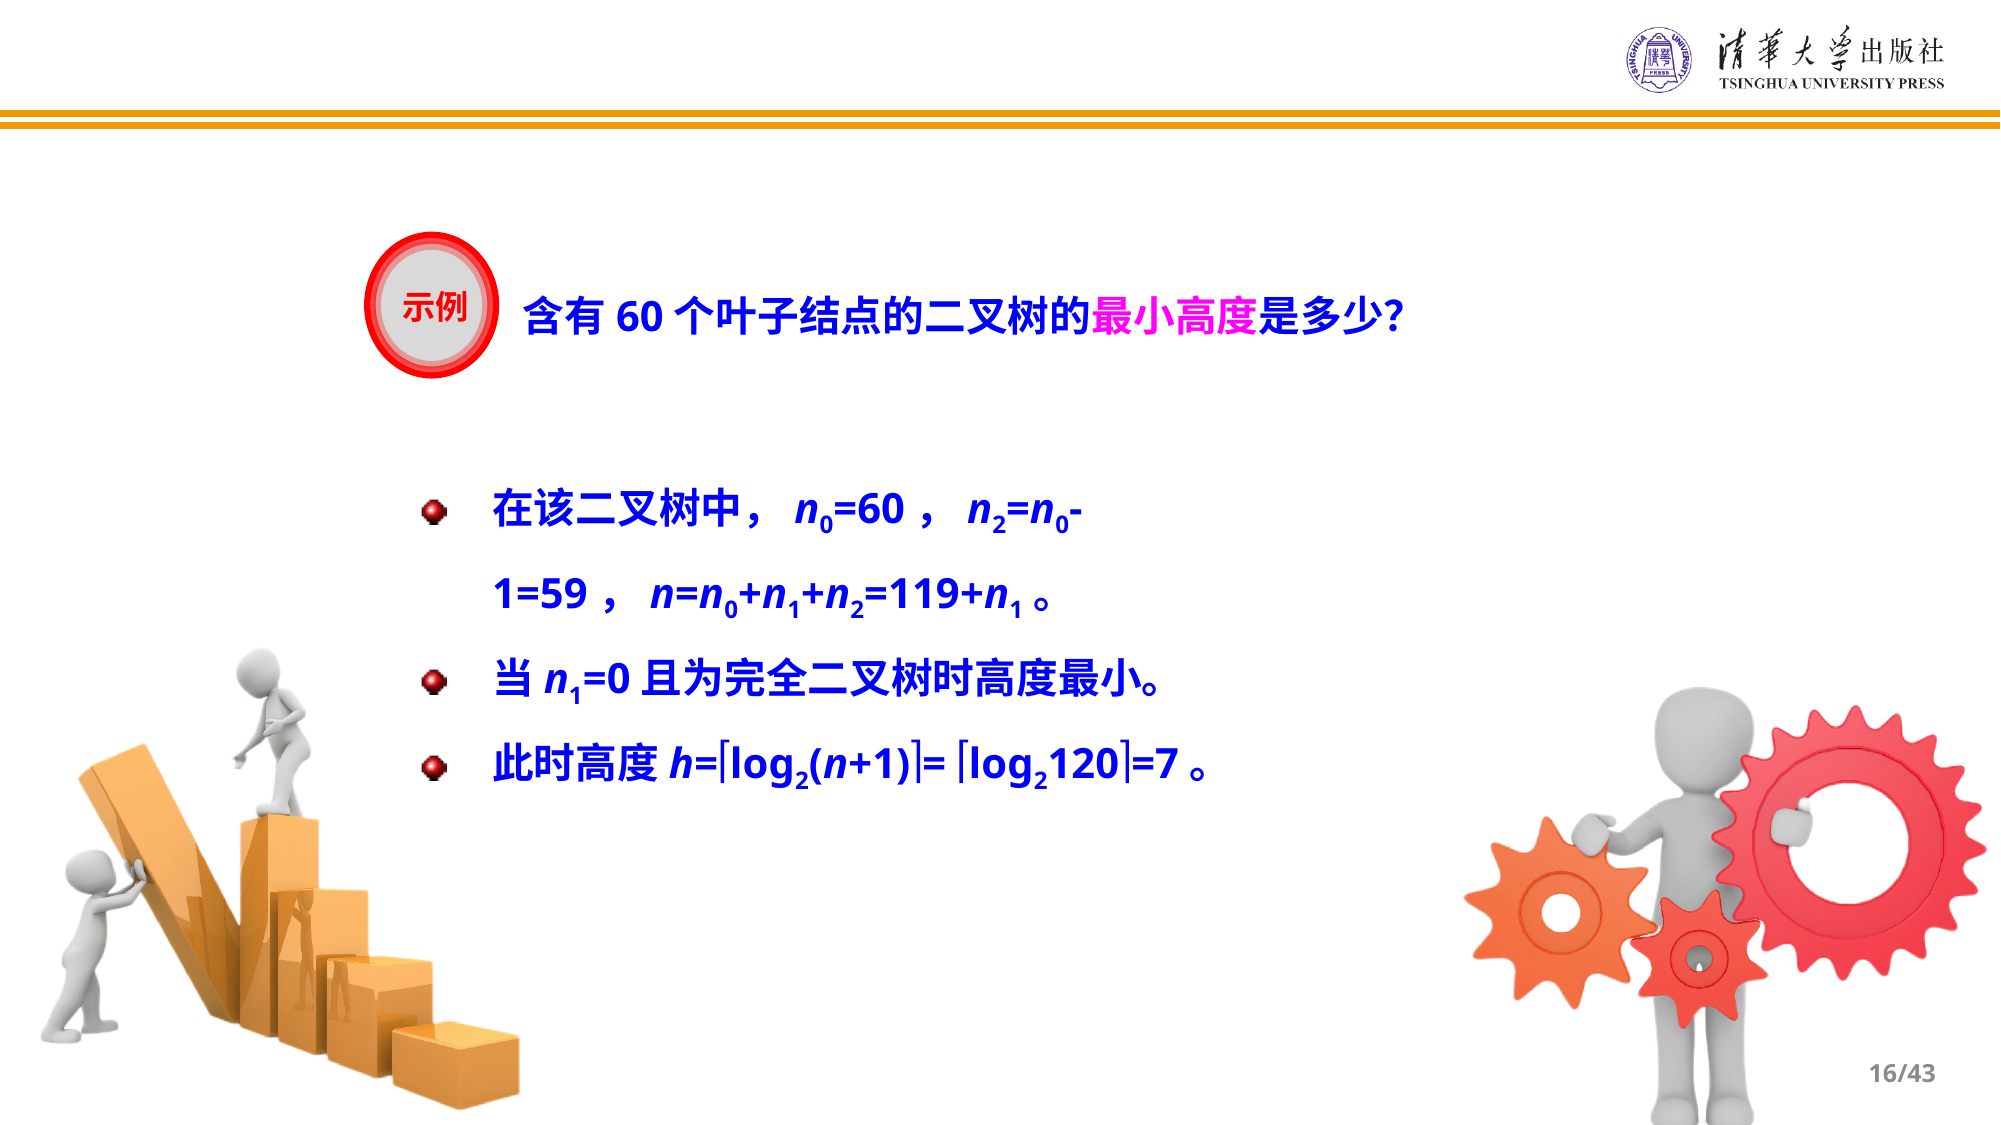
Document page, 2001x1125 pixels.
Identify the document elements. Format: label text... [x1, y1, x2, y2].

picture [417, 665, 447, 695]
picture [0, 607, 563, 1125]
picture [417, 495, 447, 525]
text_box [366, 234, 1610, 376]
picture [1590, 0, 2001, 144]
picture [417, 751, 447, 781]
text_box 在该二叉树中，n0=60，n2=n0-1=59，n=n0+n1+n2=119+n1。 当n1=0且为完全二叉树时高度最小。 此时高度h=log2(n+1)= log2120=7。 [402, 445, 1633, 802]
slide_number /43 [1484, 1042, 1951, 1103]
picture [1436, 607, 1999, 1125]
